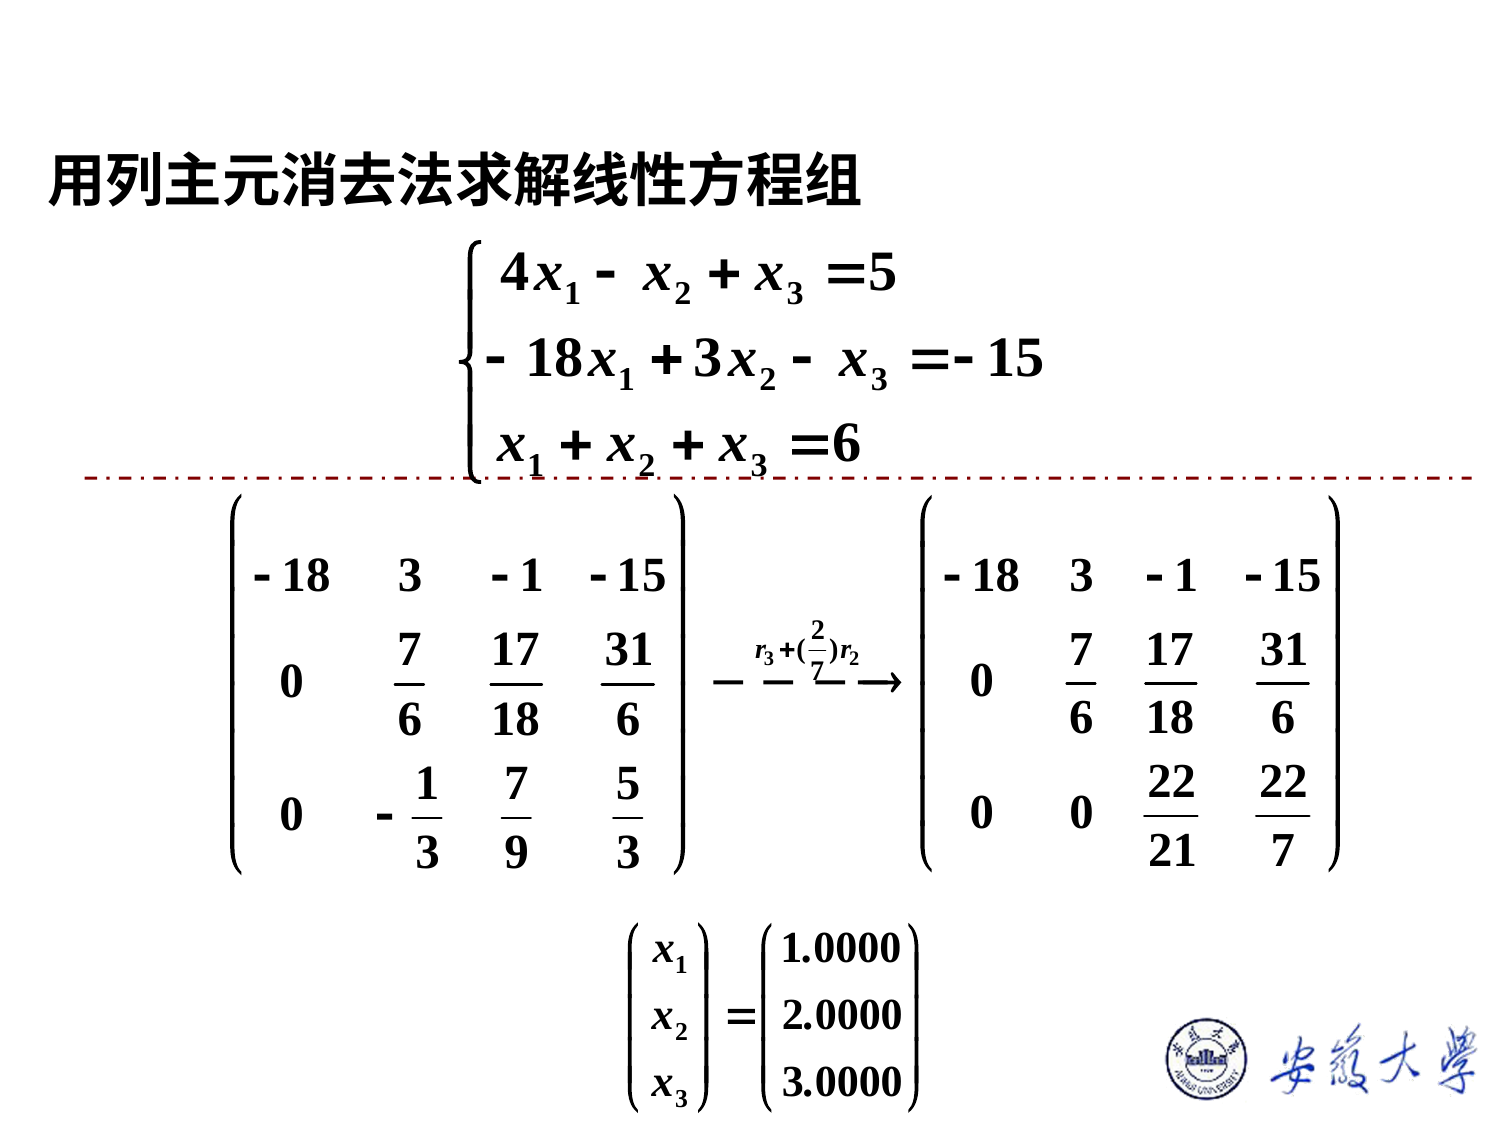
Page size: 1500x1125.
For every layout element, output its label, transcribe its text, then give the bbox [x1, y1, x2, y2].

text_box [619, 914, 932, 1122]
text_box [698, 488, 1353, 880]
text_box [220, 483, 699, 883]
text_box 用列主元消去法求解线性方程组 [32, 119, 1233, 237]
picture [1151, 985, 1500, 1125]
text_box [446, 228, 1054, 493]
text_box [1, 141, 446, 267]
